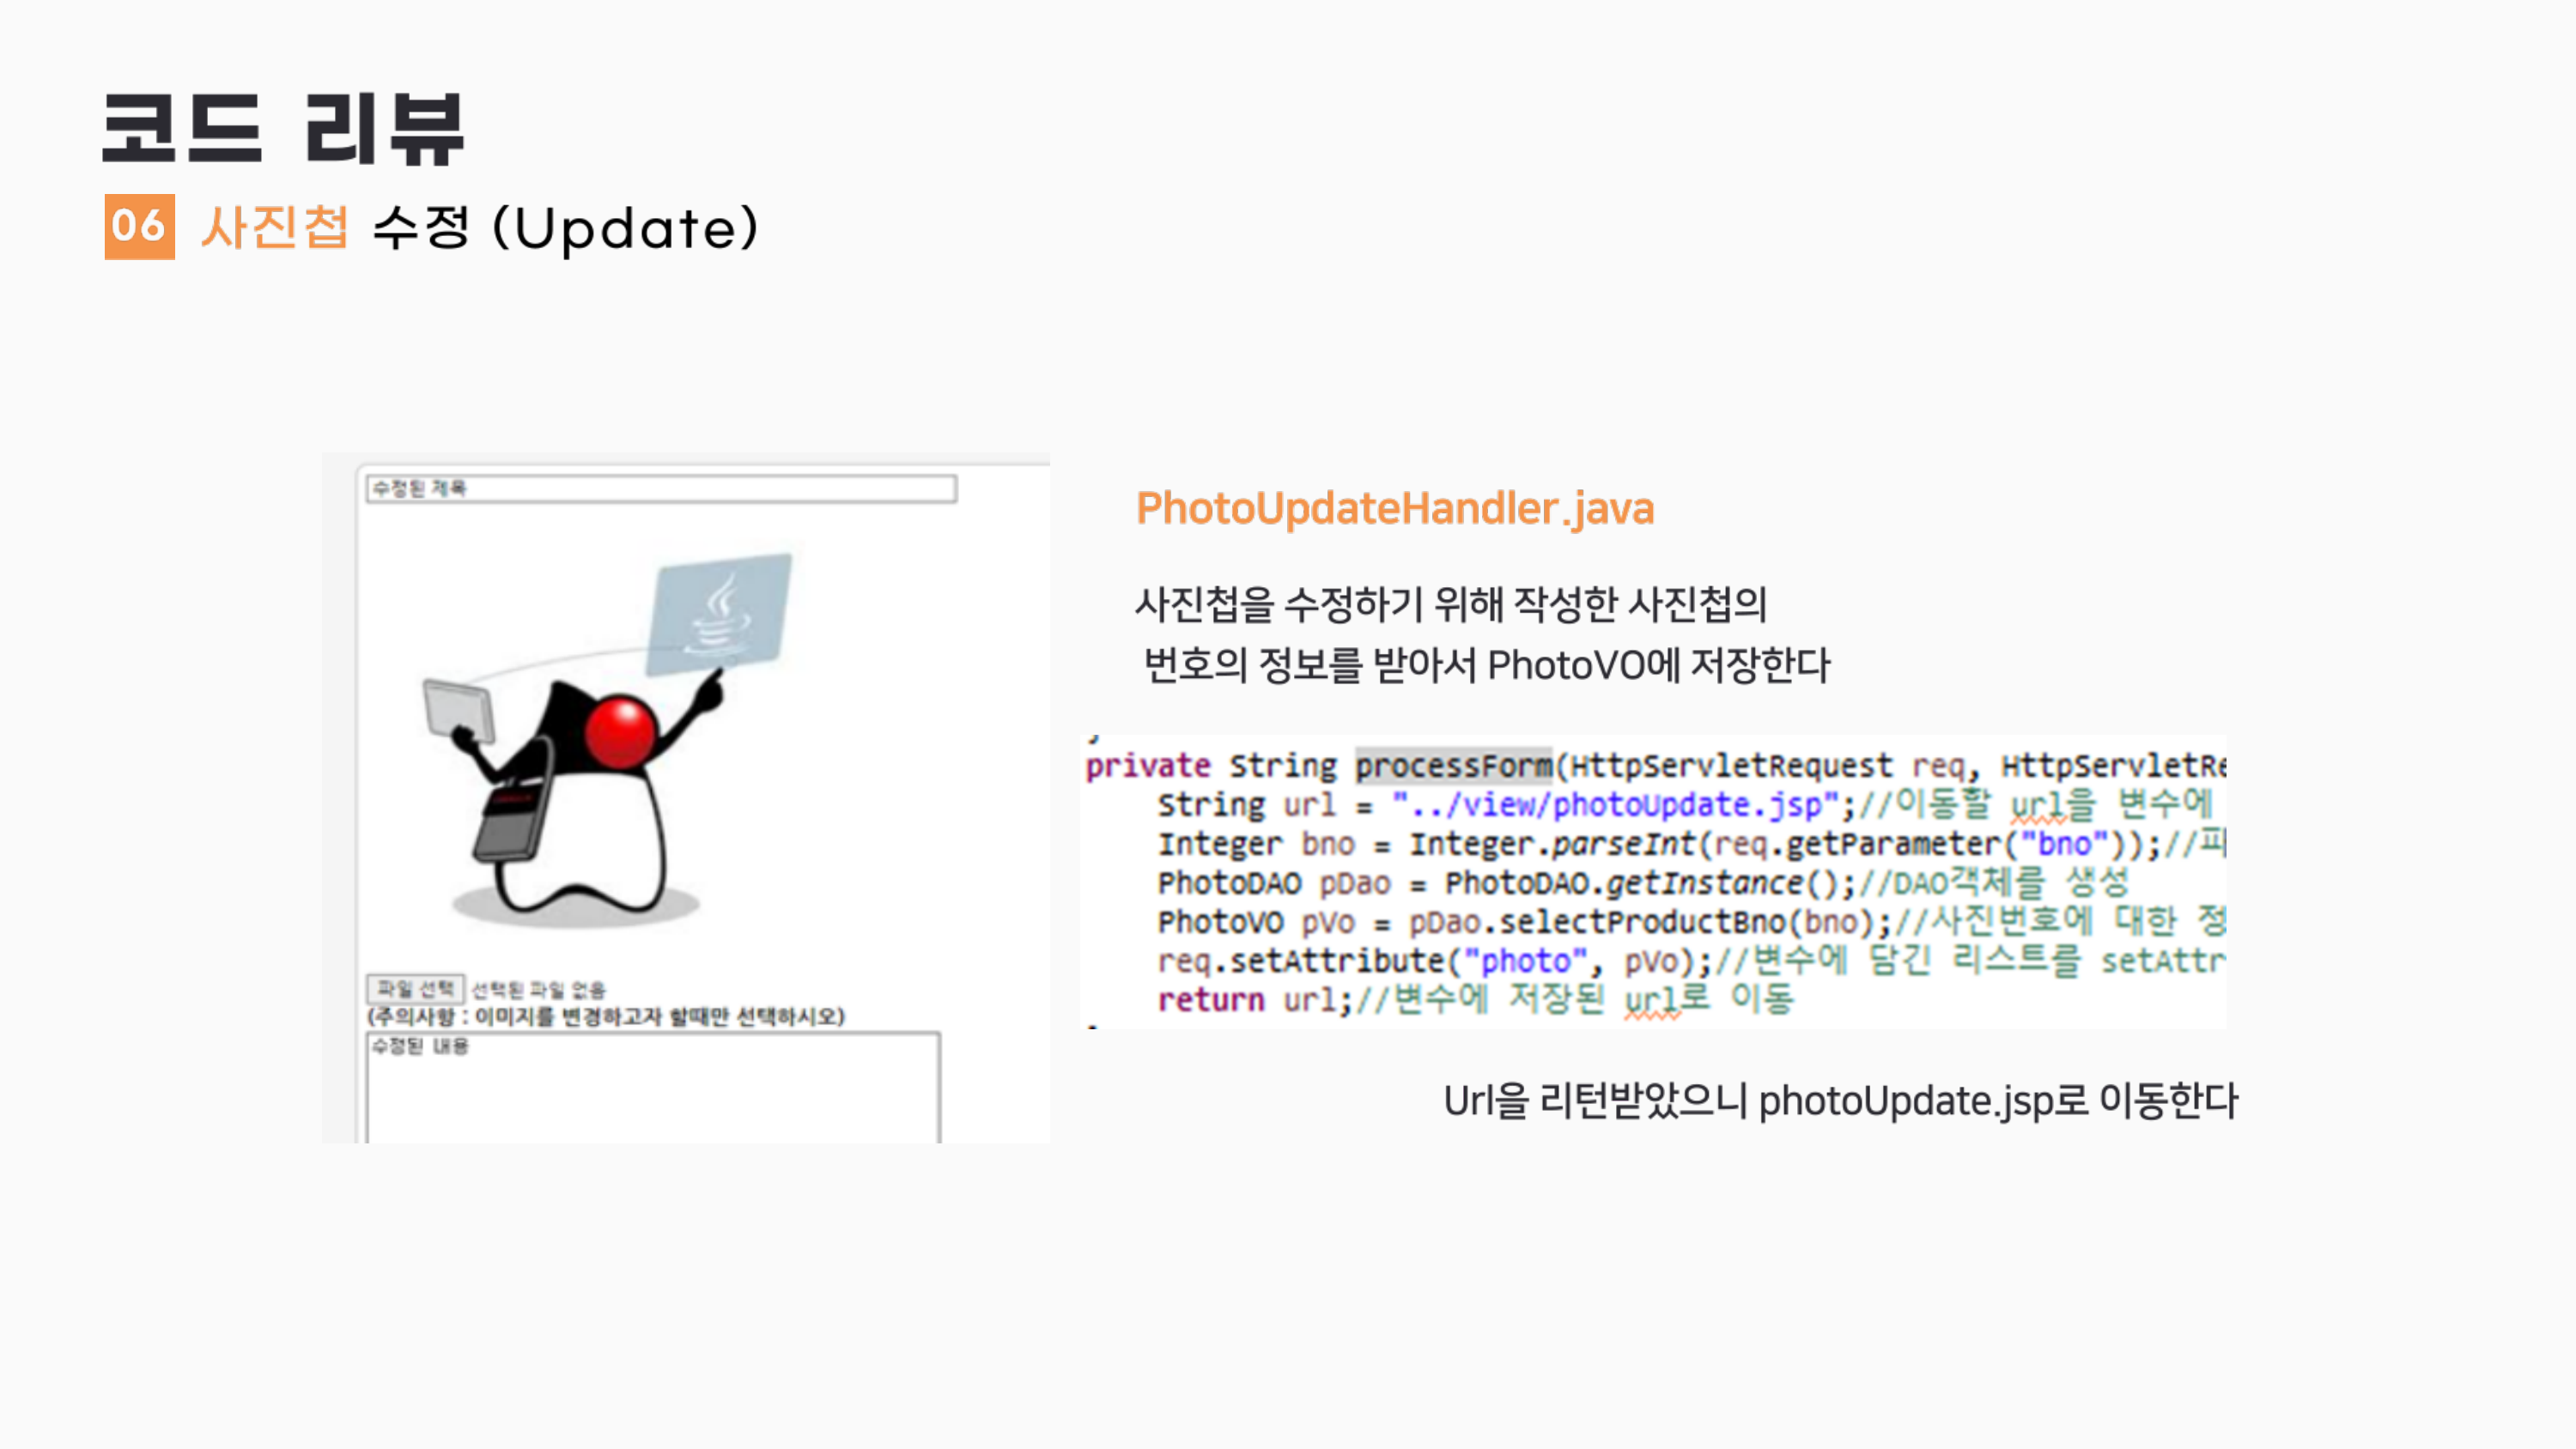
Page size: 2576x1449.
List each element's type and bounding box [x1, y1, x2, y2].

picture [1129, 573, 1850, 713]
text_box [321, 452, 1051, 1143]
picture [1129, 474, 1674, 553]
picture [87, 68, 780, 284]
text_box [1080, 735, 2227, 1029]
picture [1438, 1070, 2259, 1143]
text_box [104, 193, 175, 260]
